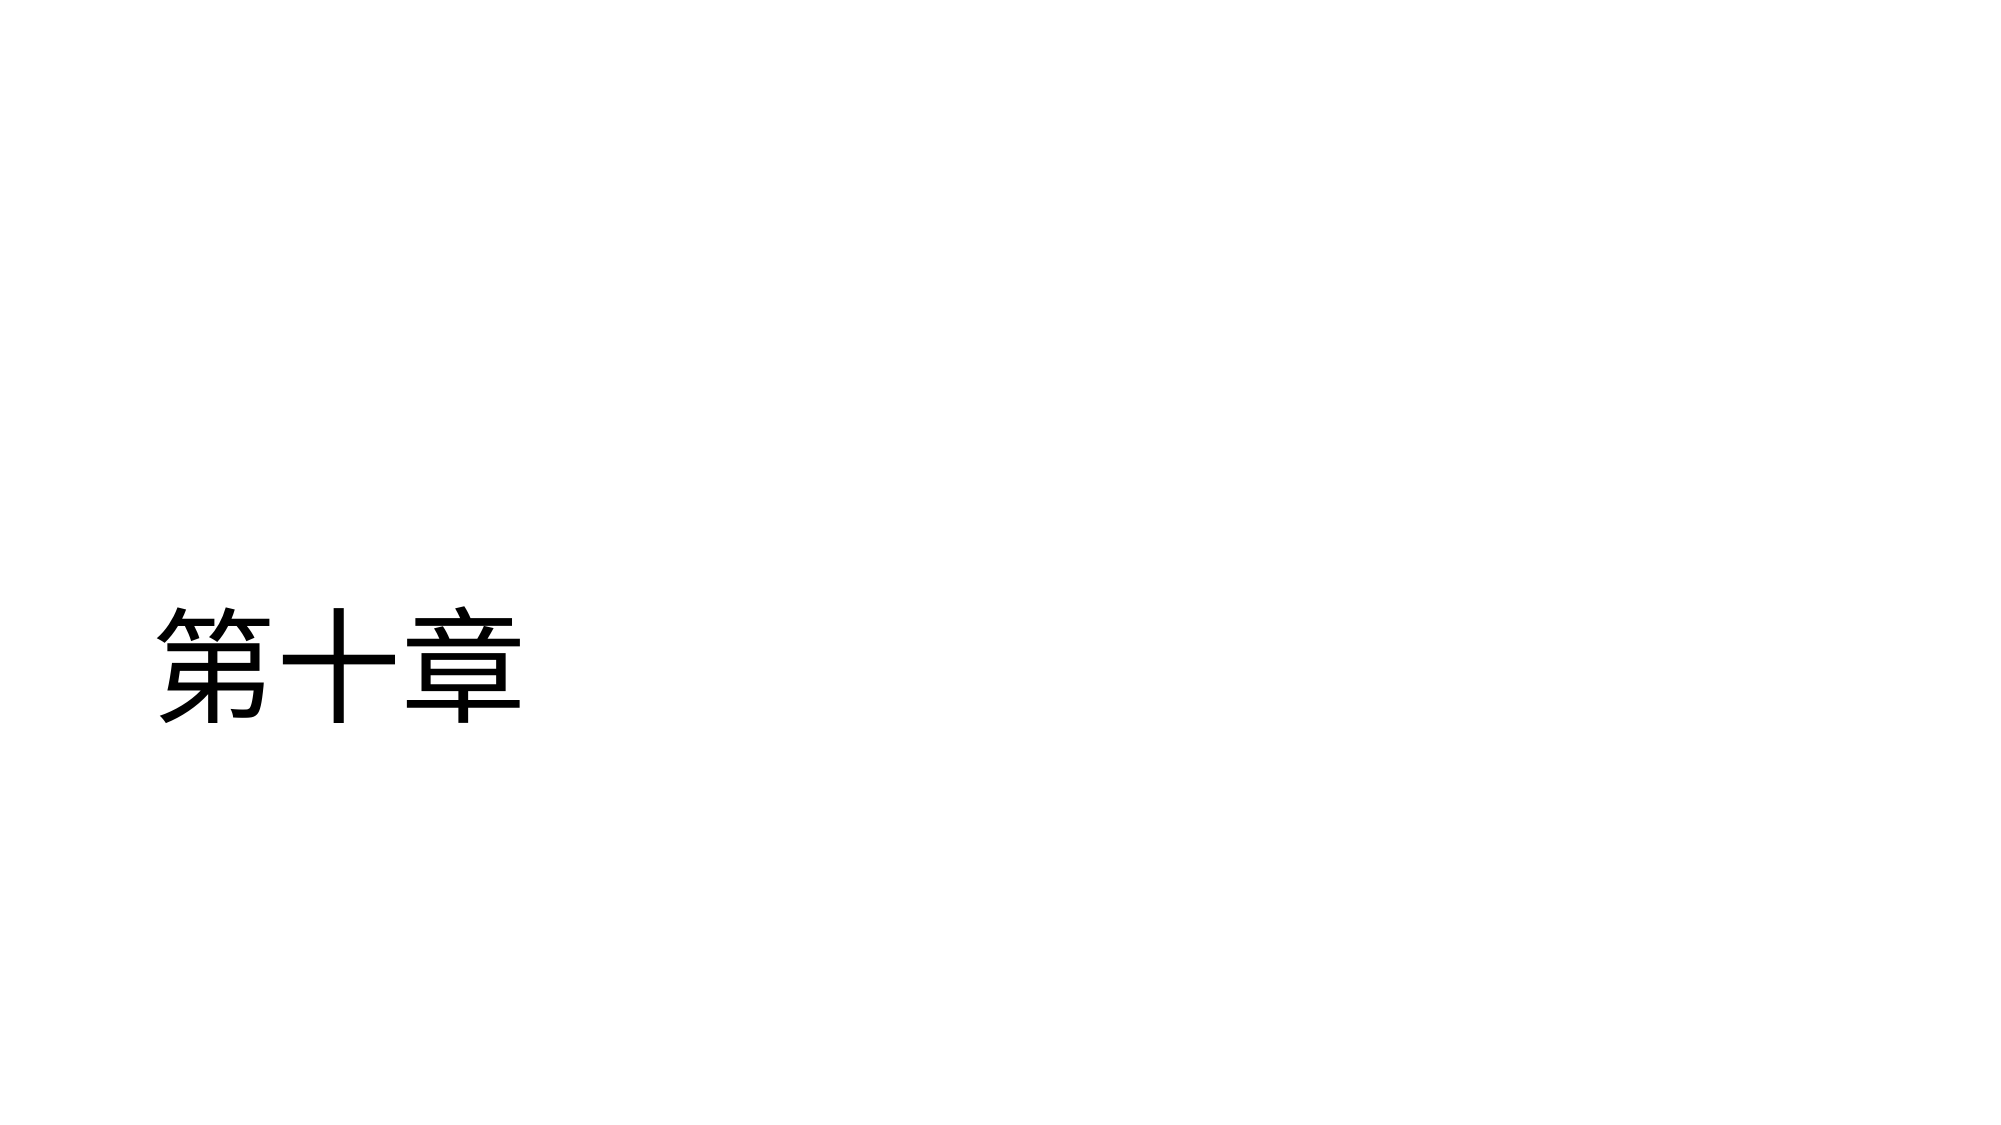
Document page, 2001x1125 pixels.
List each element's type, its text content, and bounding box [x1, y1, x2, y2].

title 第十章 [136, 280, 1862, 749]
